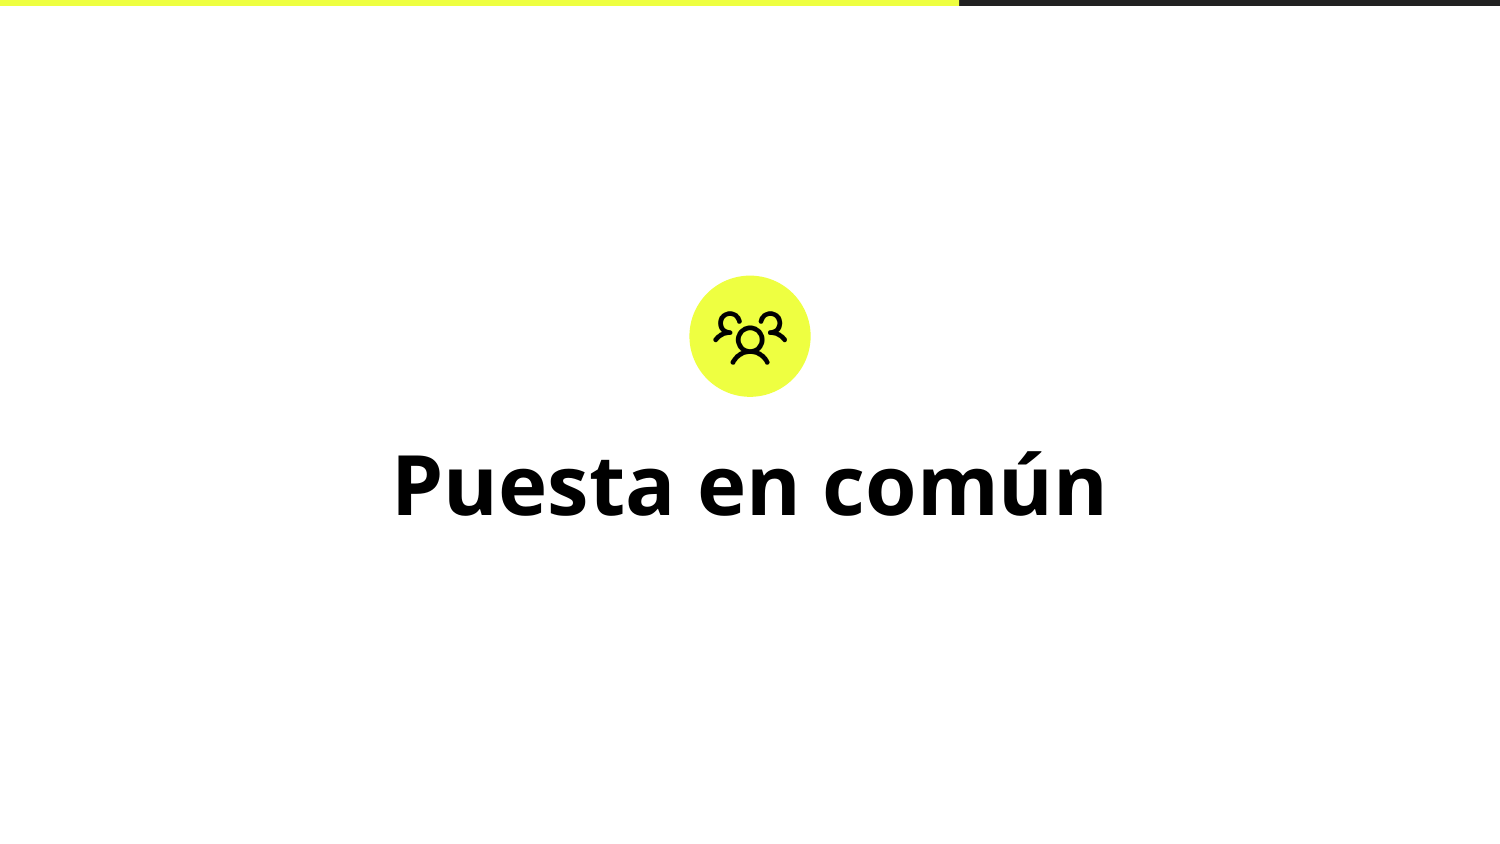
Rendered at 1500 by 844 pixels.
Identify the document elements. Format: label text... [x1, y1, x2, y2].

picture [712, 298, 788, 374]
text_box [0, 0, 1500, 7]
text_box [689, 275, 811, 397]
text_box Puesta en común [239, 428, 1261, 549]
